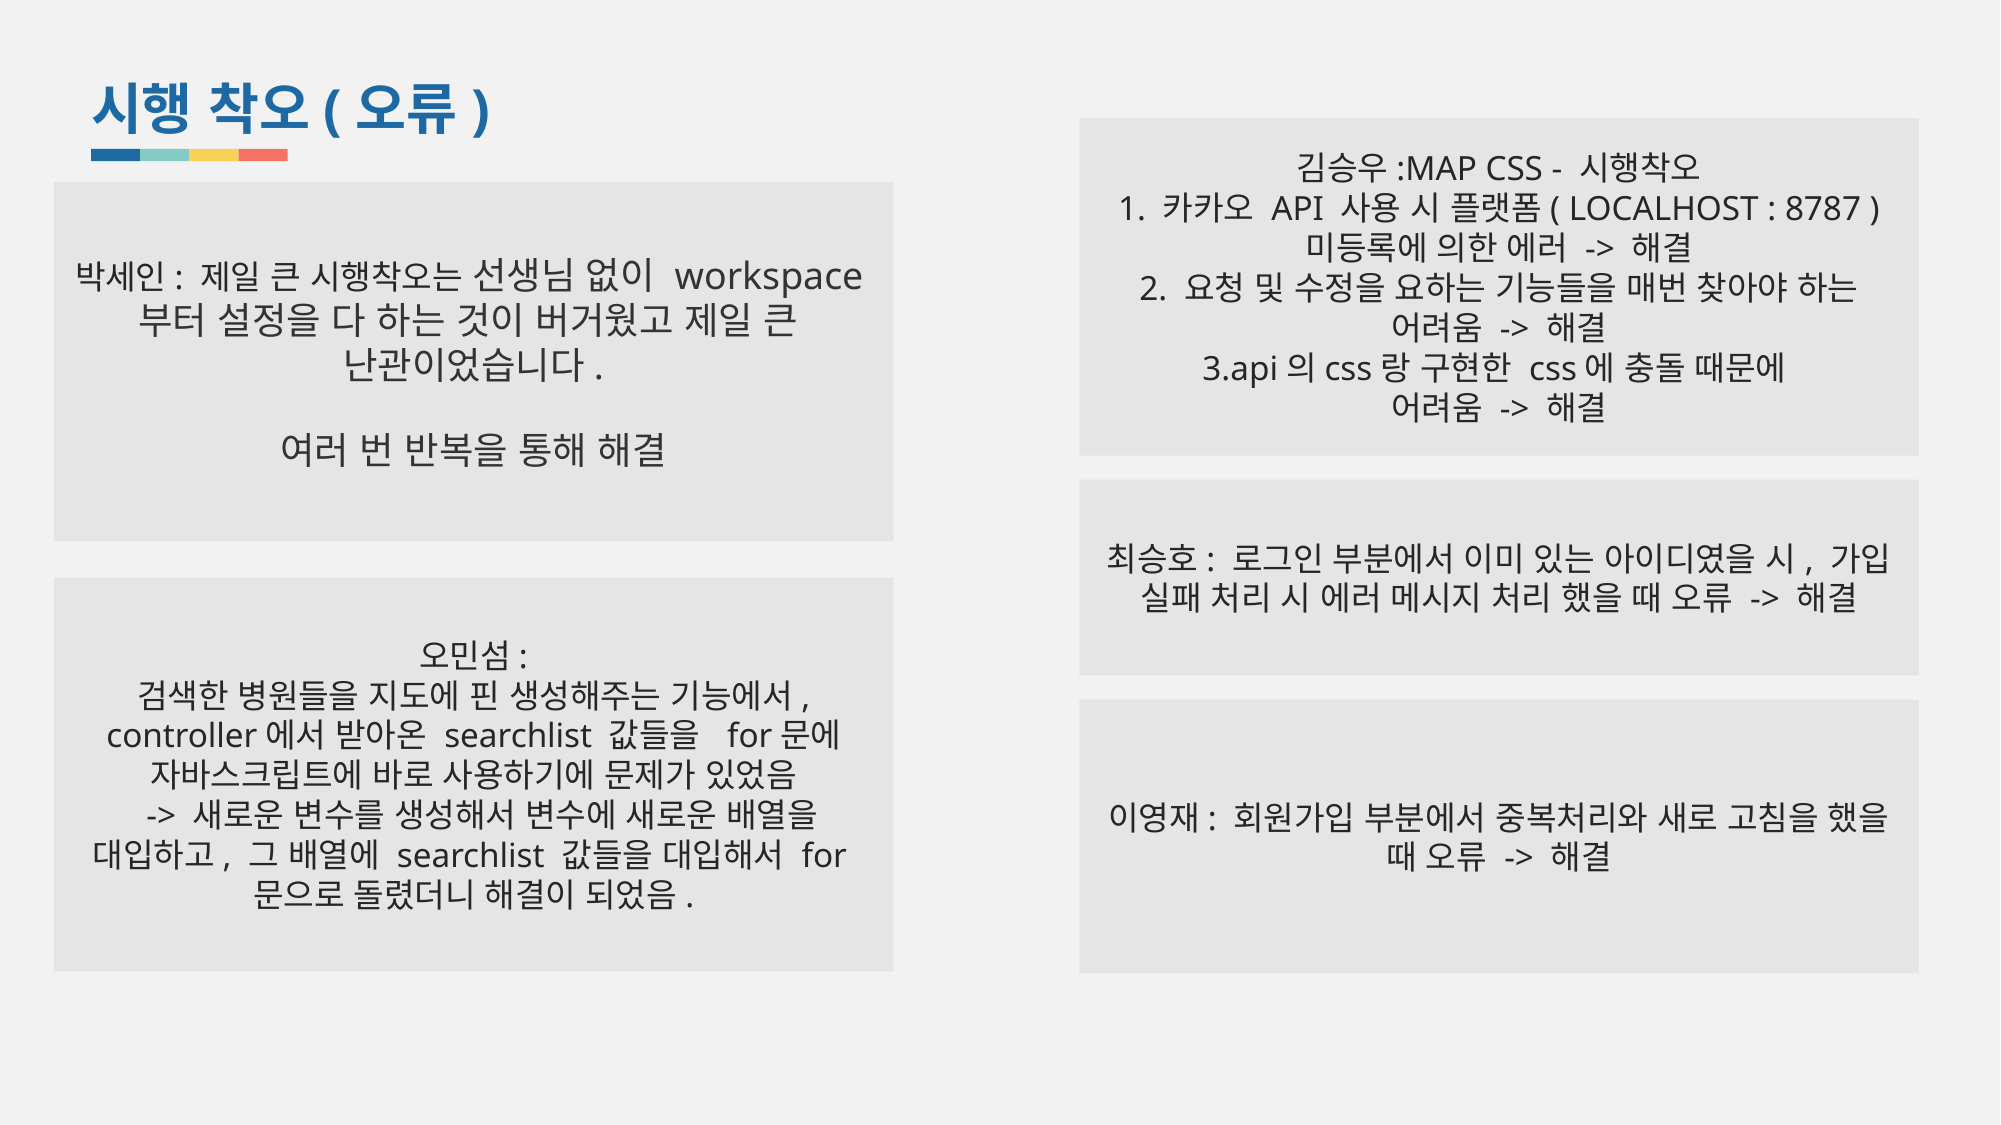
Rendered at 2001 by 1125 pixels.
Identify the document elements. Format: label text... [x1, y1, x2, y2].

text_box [90, 148, 288, 162]
text_box 오민섬: 검색한 병원들을 지도에 핀 생성해주는 기능에서, controller에서 받아온 searchlist 값들을 for문에 자바스크립트에 바로 사용하기에 문제가 있었음 -> 새로운 변수를 생성해서 변수에 새로운 배열을 대입하고, 그 배열에 searchlist 값들을 대입해서 for문으로 돌렸더니 해결이 되었음. [52, 576, 896, 973]
text_box 이영재: 회원가입 부분에서 중복처리와 새로 고침을 했을 때 오류 -> 해결 [1077, 698, 1921, 975]
text_box 박세인: 제일 큰 시행착오는 선생님 없이 workspace부터 설정을 다 하는 것이 버거웠고 제일 큰 난관이었습니다. 여러 번 반복을 통해 해결 [52, 180, 896, 544]
text_box 최승호: 로그인 부분에서 이미 있는 아이디였을 시, 가입 실패 처리 시 에러 메시지 처리 했을 때 오류 -> 해결 [1077, 478, 1921, 678]
text_box 시행 착오(오류) [91, 60, 699, 141]
text_box 김승우:MAP CSS - 시행착오 1. 카카오 API 사용 시 플랫폼( LOCALHOST : 8787 ) 미등록에 의한 에러 -> 해결 2. 요청 및 수정을 요하는 기능들을 매번 찾아야 하는 어려움 -> 해결 3.api의css랑 구현한 css에 충돌 때문에 어려움 -> 해결 [1077, 116, 1921, 458]
